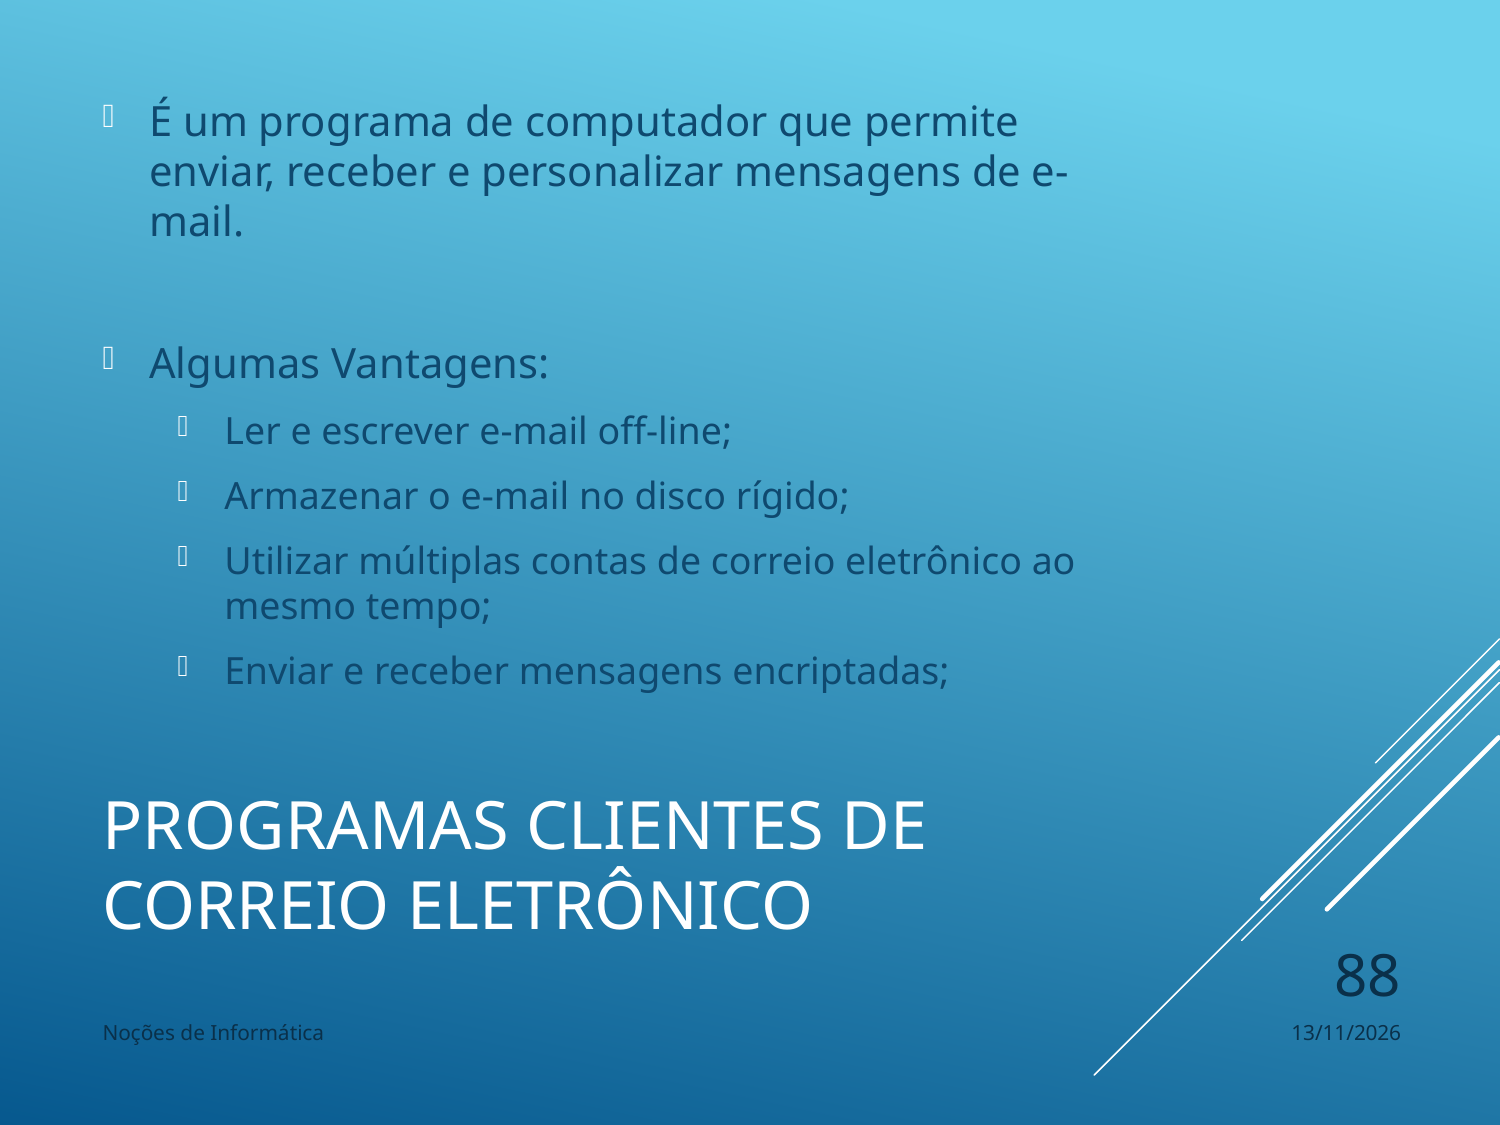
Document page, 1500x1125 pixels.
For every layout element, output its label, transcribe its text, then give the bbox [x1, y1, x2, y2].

slide_number 88 [1275, 915, 1416, 1025]
footer Noções de Informática [87, 1012, 1041, 1073]
title Programas Clientes de Correio Eletrônico [87, 737, 1163, 988]
list É um programa de computador que permite enviar, receber e personalizar mensagens de e-mail. Algumas Vantagens: Ler e escrever e-mail off-line; Armazenar o e-mail no disco rígido; Utilizar múltiplas contas de correio eletrônico ao mesmo tempo; Enviar e receber mensagens encriptadas; [87, 87, 1163, 706]
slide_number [1218, 1012, 1416, 1073]
